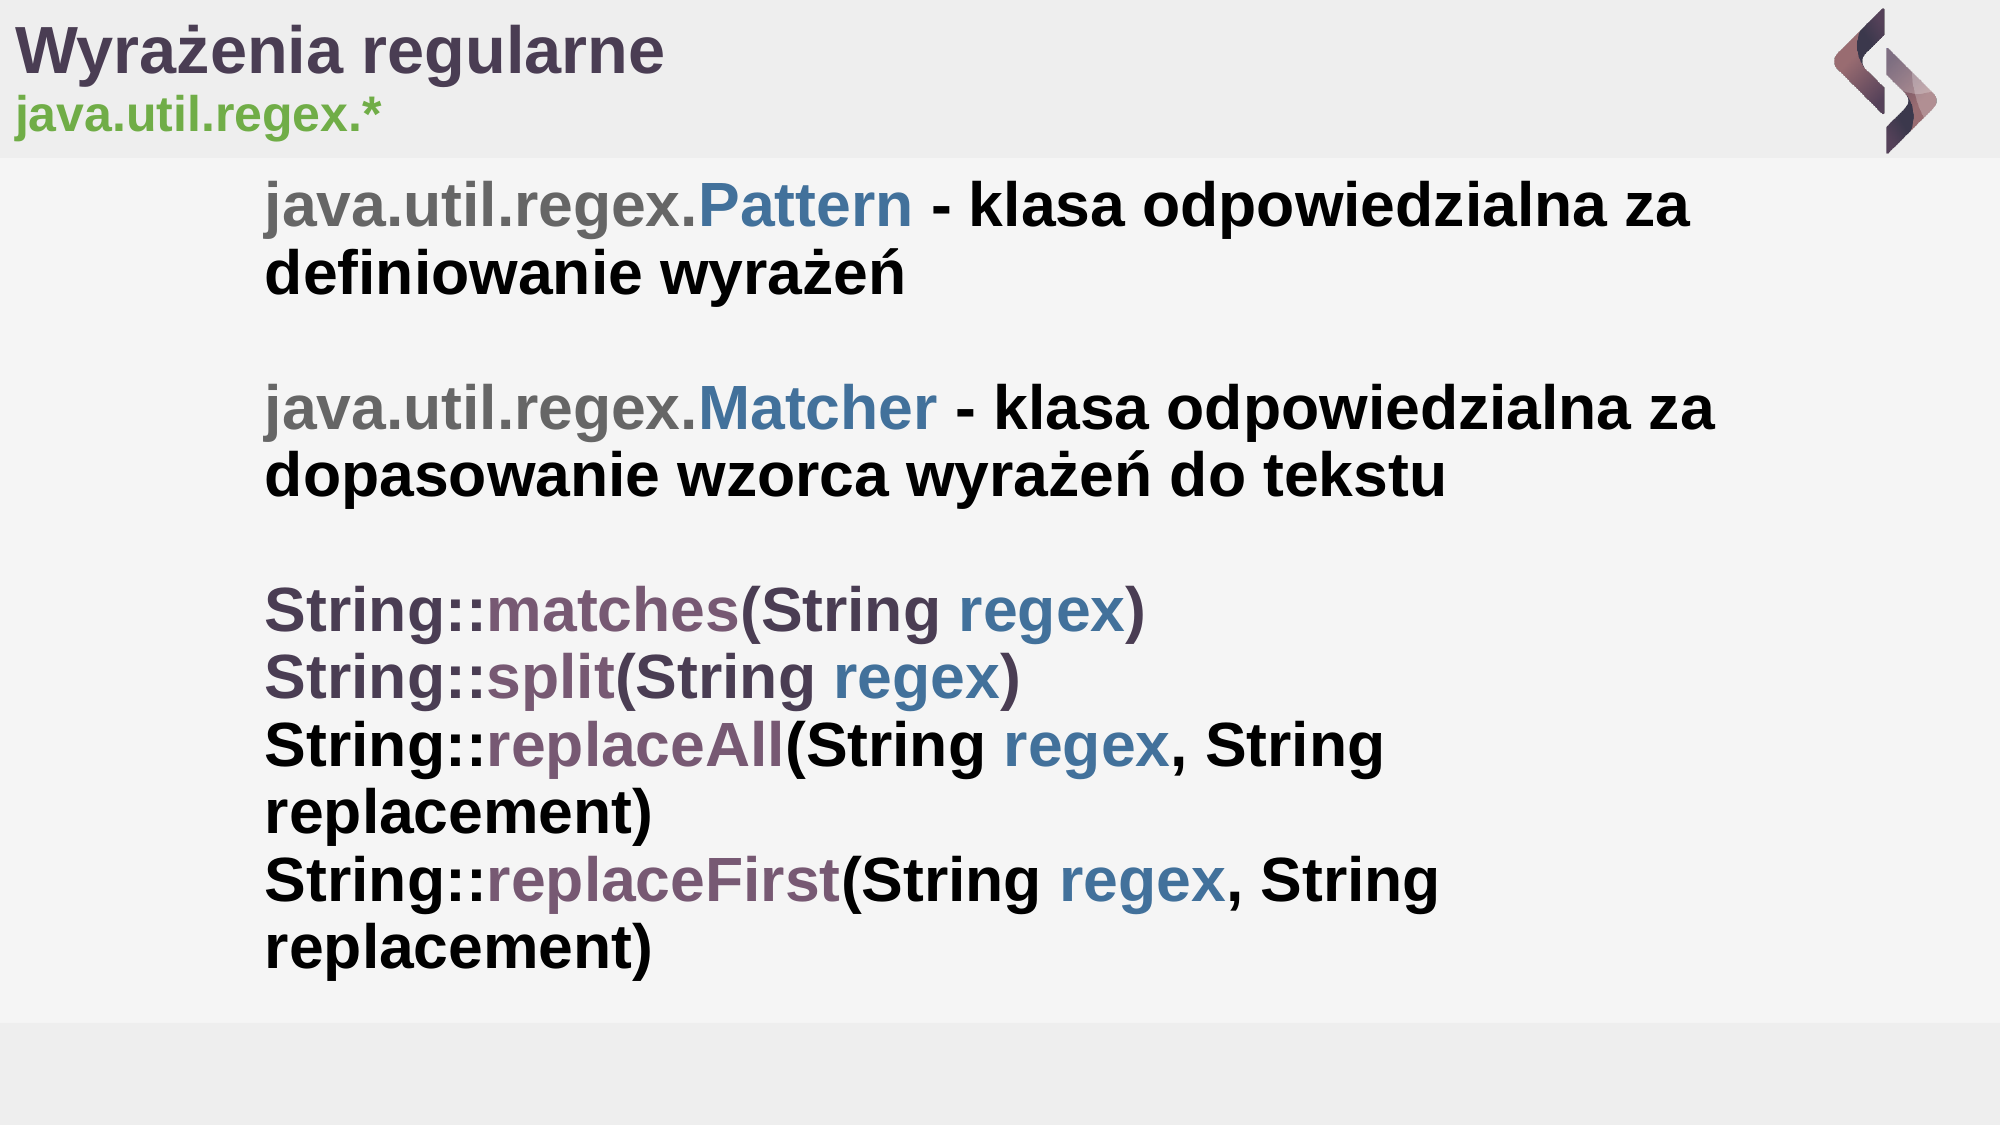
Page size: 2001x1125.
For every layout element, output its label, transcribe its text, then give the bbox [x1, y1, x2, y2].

picture [1787, 0, 2001, 166]
title Wyrażenia regularne java.util.regex.* [0, 0, 1788, 158]
title java.util.regex.Pattern - klasa odpowiedzialna za definiowanie wyrażeń java.util.regex.Matcher - klasa odpowiedzialna za dopasowanie wzorca wyrażeń do tekstu String::matches(String regex) String::split(String regex) String::replaceAll(String regex, String replacement) String::replaceFirst(String regex, String replacement) [249, 157, 1750, 1023]
